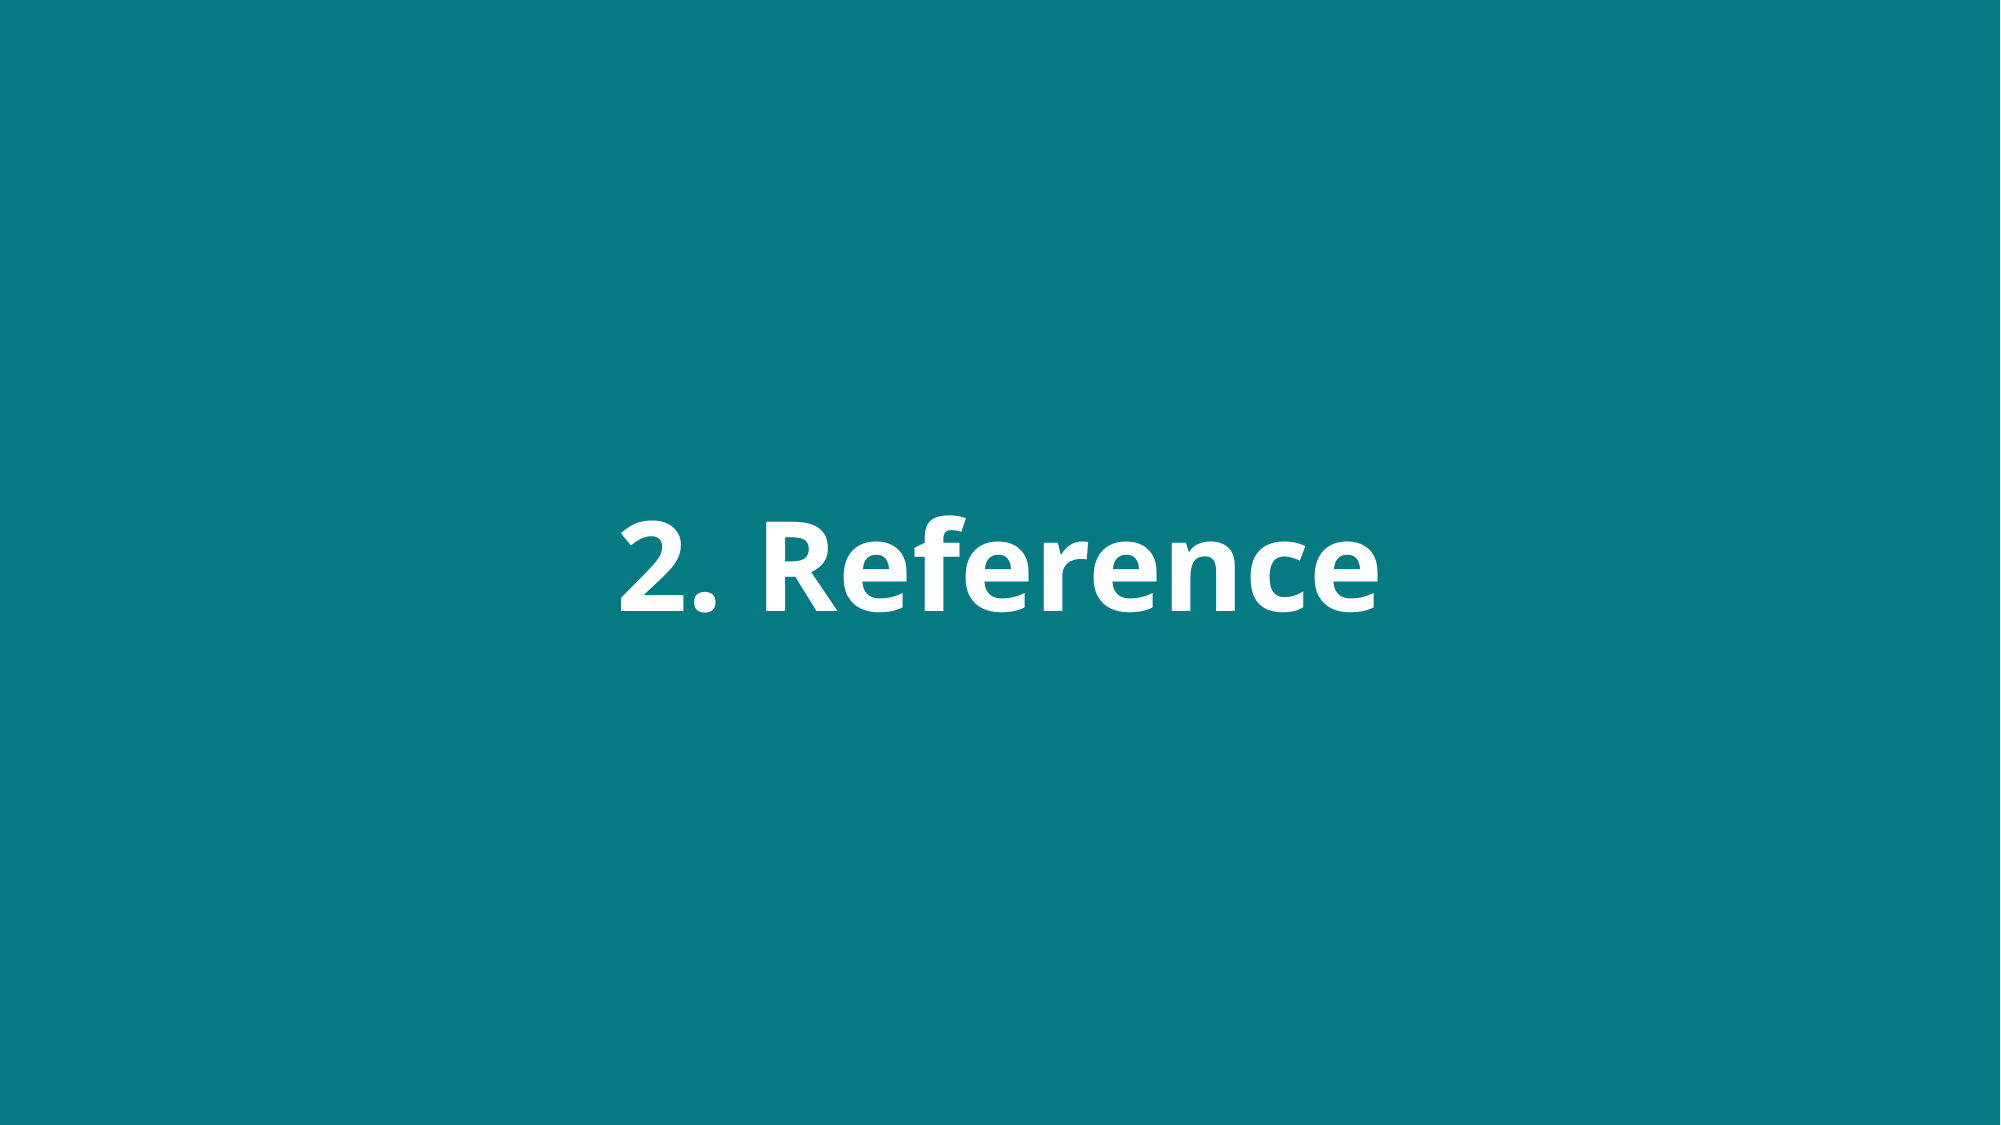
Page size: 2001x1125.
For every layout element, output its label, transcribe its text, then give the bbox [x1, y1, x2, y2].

text_box [0, 0, 2000, 1125]
text_box 2. Reference [601, 479, 1399, 644]
